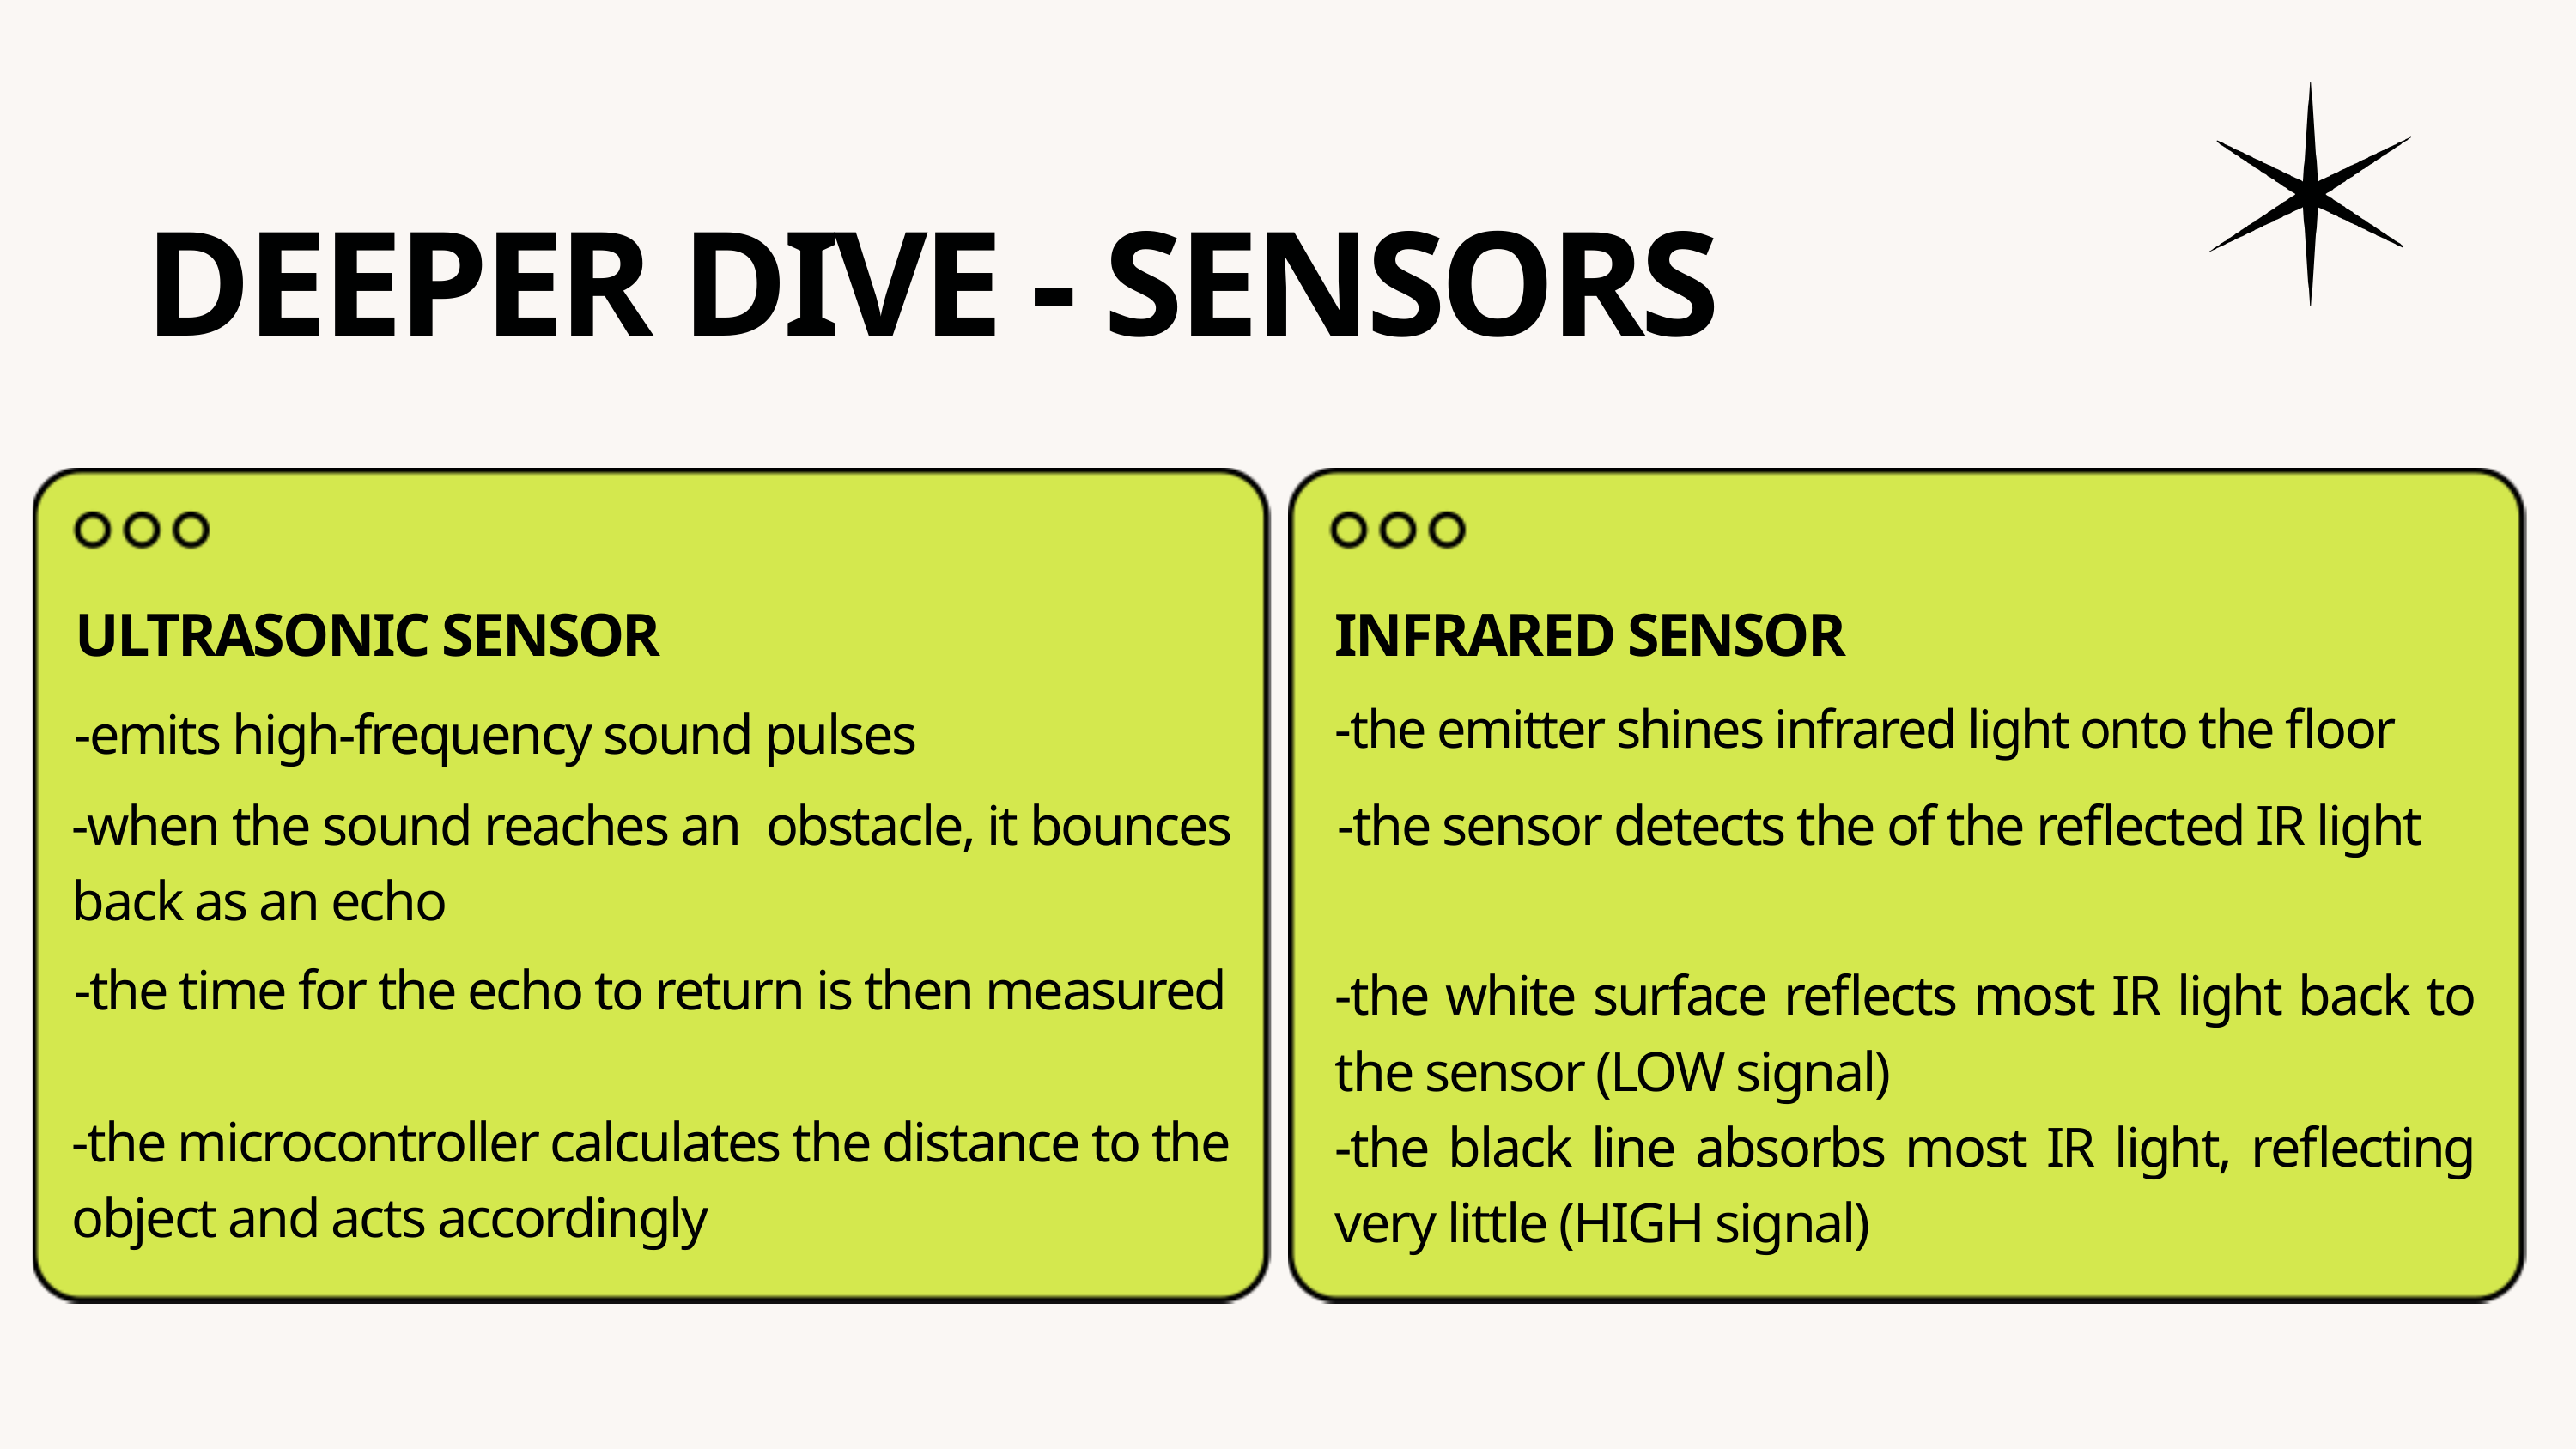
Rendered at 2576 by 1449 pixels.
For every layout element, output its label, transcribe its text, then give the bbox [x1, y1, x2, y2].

text_box ULTRASONIC SENSOR [75, 585, 1003, 668]
text_box [32, 468, 1272, 1304]
text_box -the sensor detects the of the reflected IR light [1337, 779, 2478, 856]
text_box -the time for the echo to return is then measured [74, 945, 1232, 1022]
text_box -when the sound reaches an obstacle, it bounces back as an echo [72, 779, 1232, 931]
text_box -emits high-frequency sound pulses [74, 689, 1002, 766]
text_box -the emitter shines infrared light onto the floor [1335, 685, 2476, 759]
text_box [2206, 76, 2415, 312]
text_box DEEPER DIVE - SENSORS [144, 205, 1985, 366]
text_box INFRARED SENSOR [1334, 585, 2263, 668]
text_box -the microcontroller calculates the distance to the object and acts accordingly [72, 1096, 1232, 1249]
text_box [1287, 468, 2527, 1304]
text_box -the white surface reflects most IR light back to the sensor (LOW signal) -the black line absorbs most IR light, reflecting very little (HIGH signal) [1335, 950, 2476, 1253]
